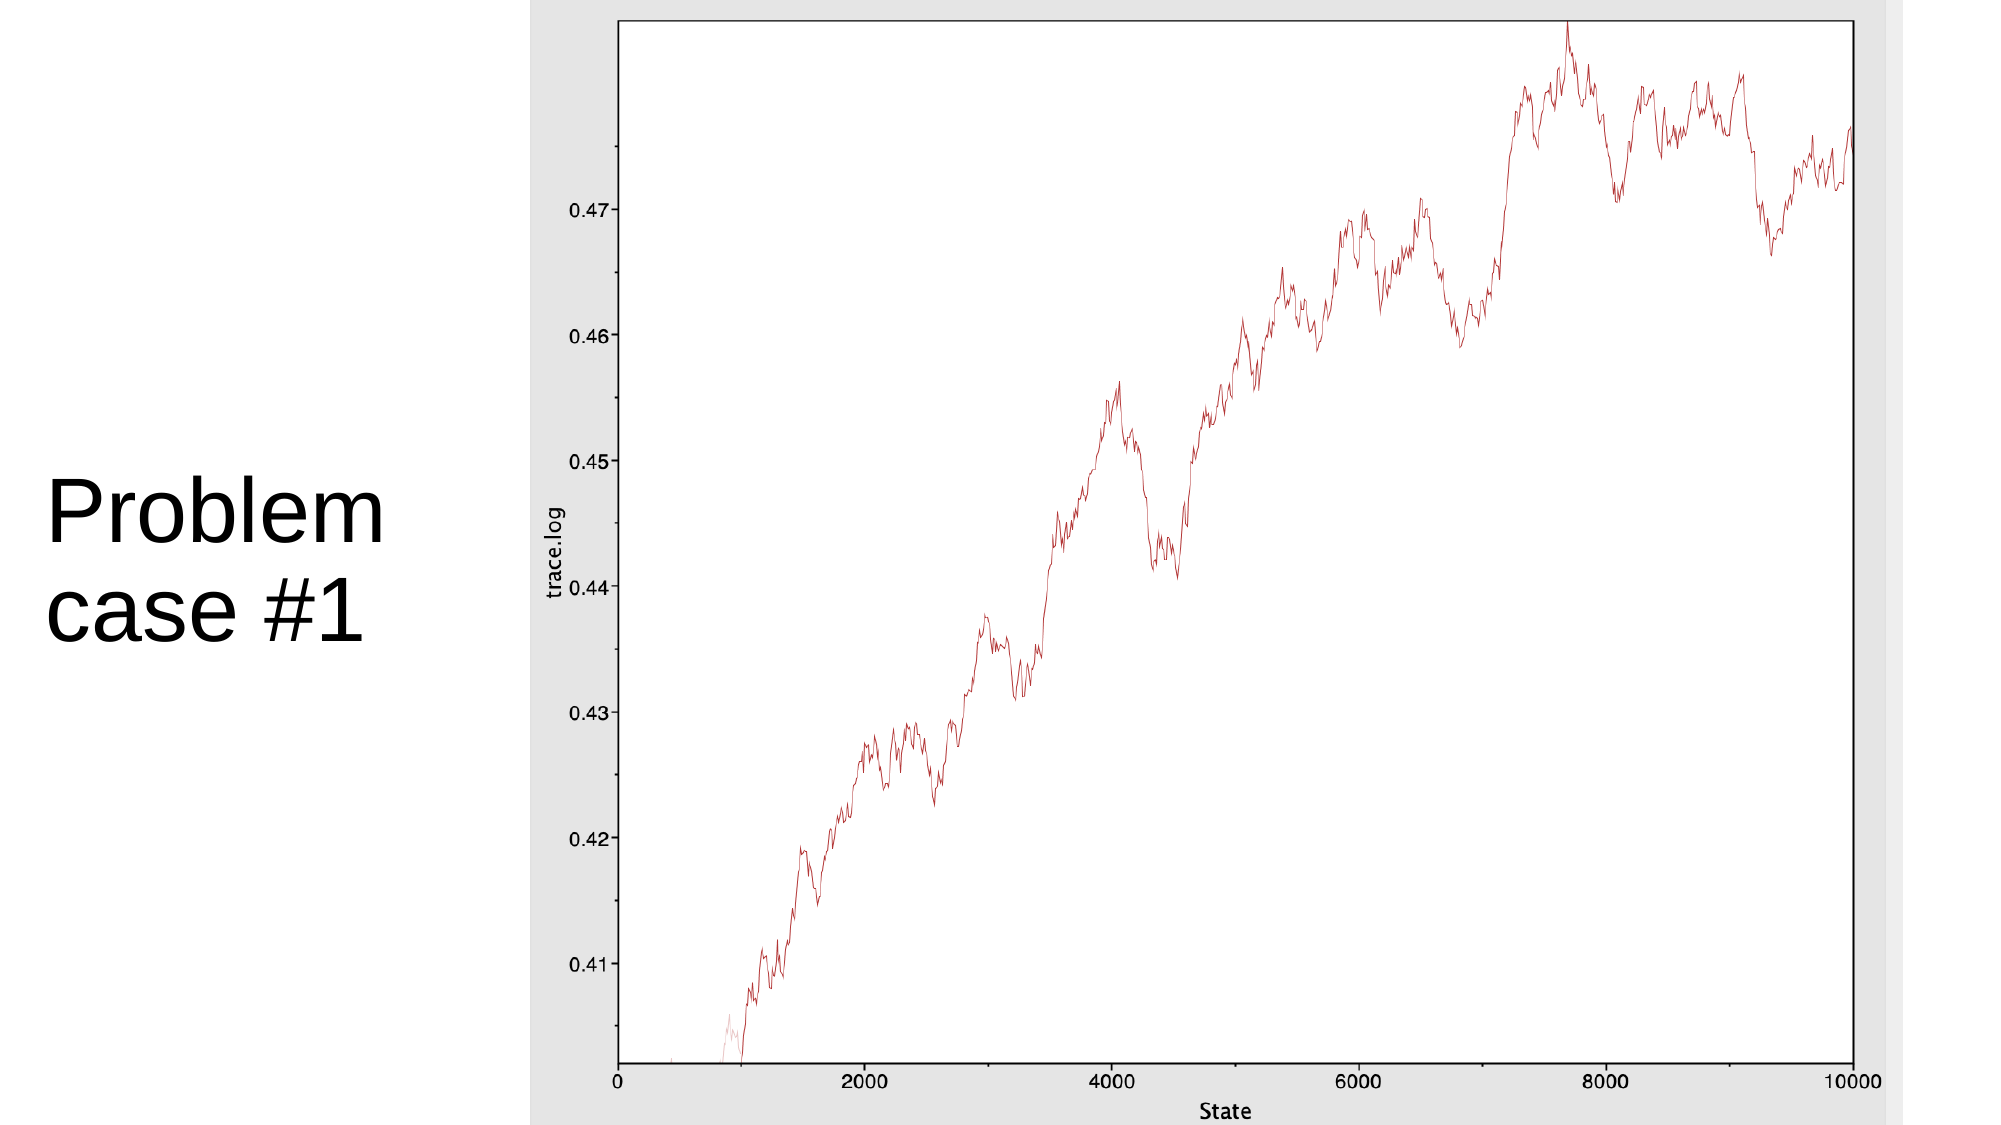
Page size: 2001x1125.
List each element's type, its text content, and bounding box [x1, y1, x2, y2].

title Problem case #1 [30, 453, 530, 672]
picture [530, 0, 1903, 1125]
